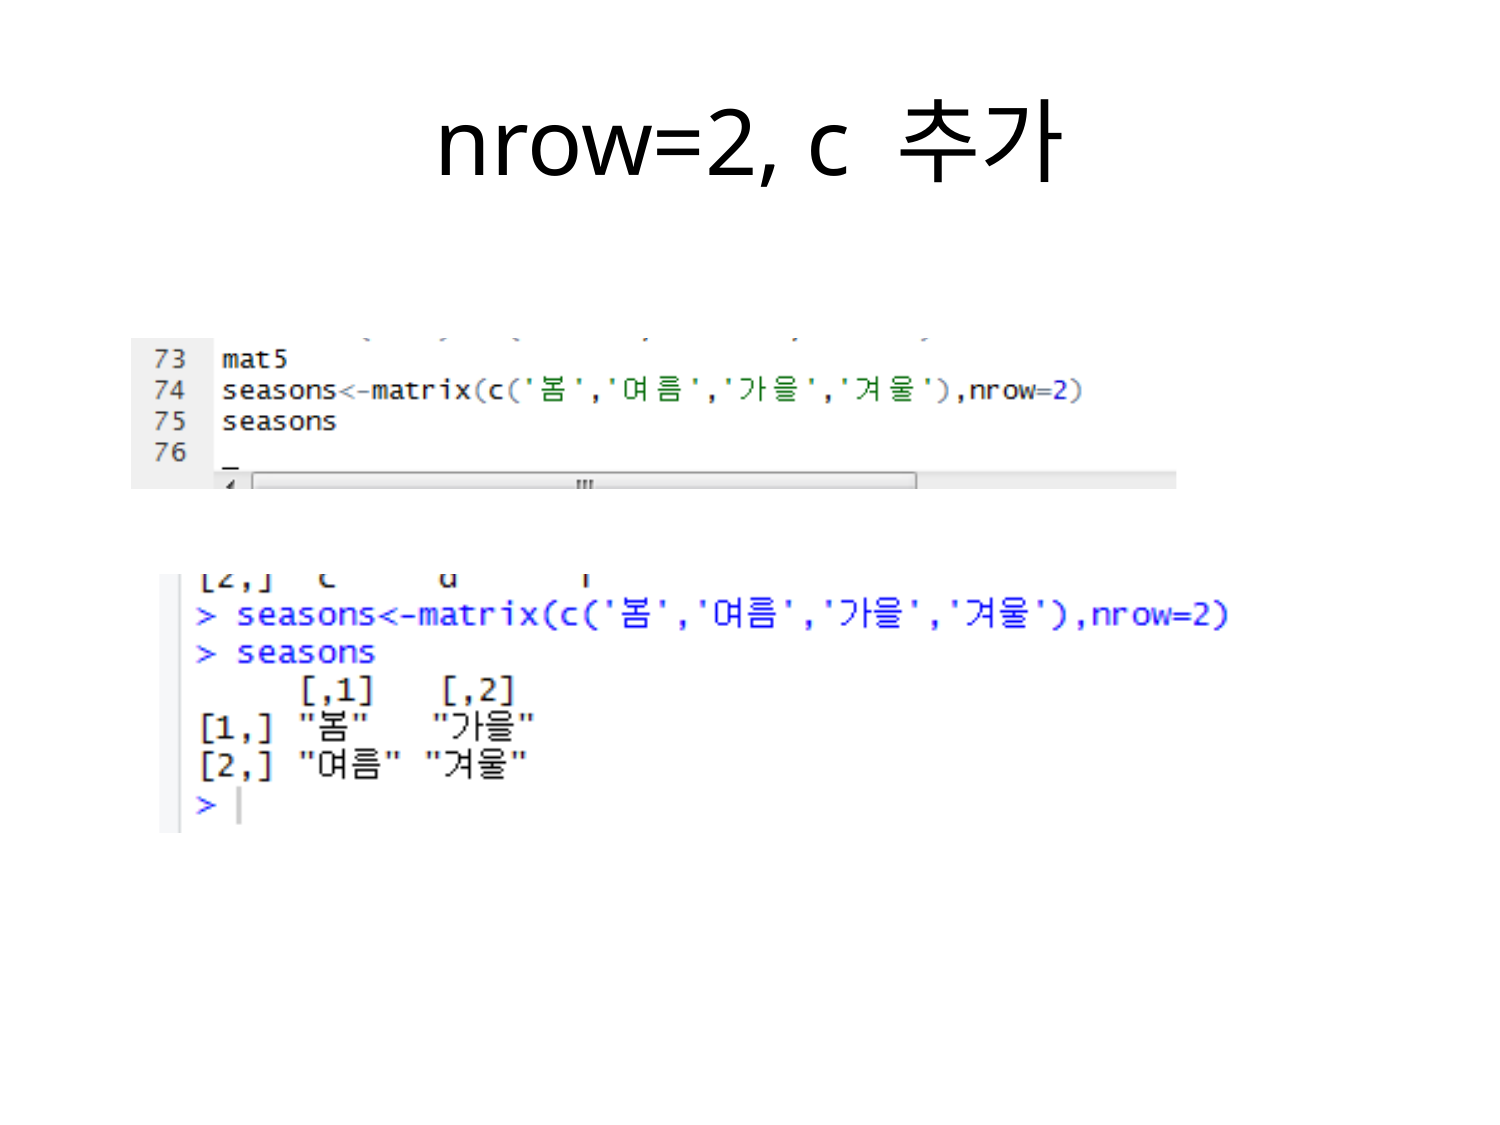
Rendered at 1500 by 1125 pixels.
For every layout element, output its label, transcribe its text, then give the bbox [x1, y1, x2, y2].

picture [159, 573, 1270, 834]
picture [130, 337, 1177, 489]
title nrow=2, c 추가 [75, 45, 1425, 233]
